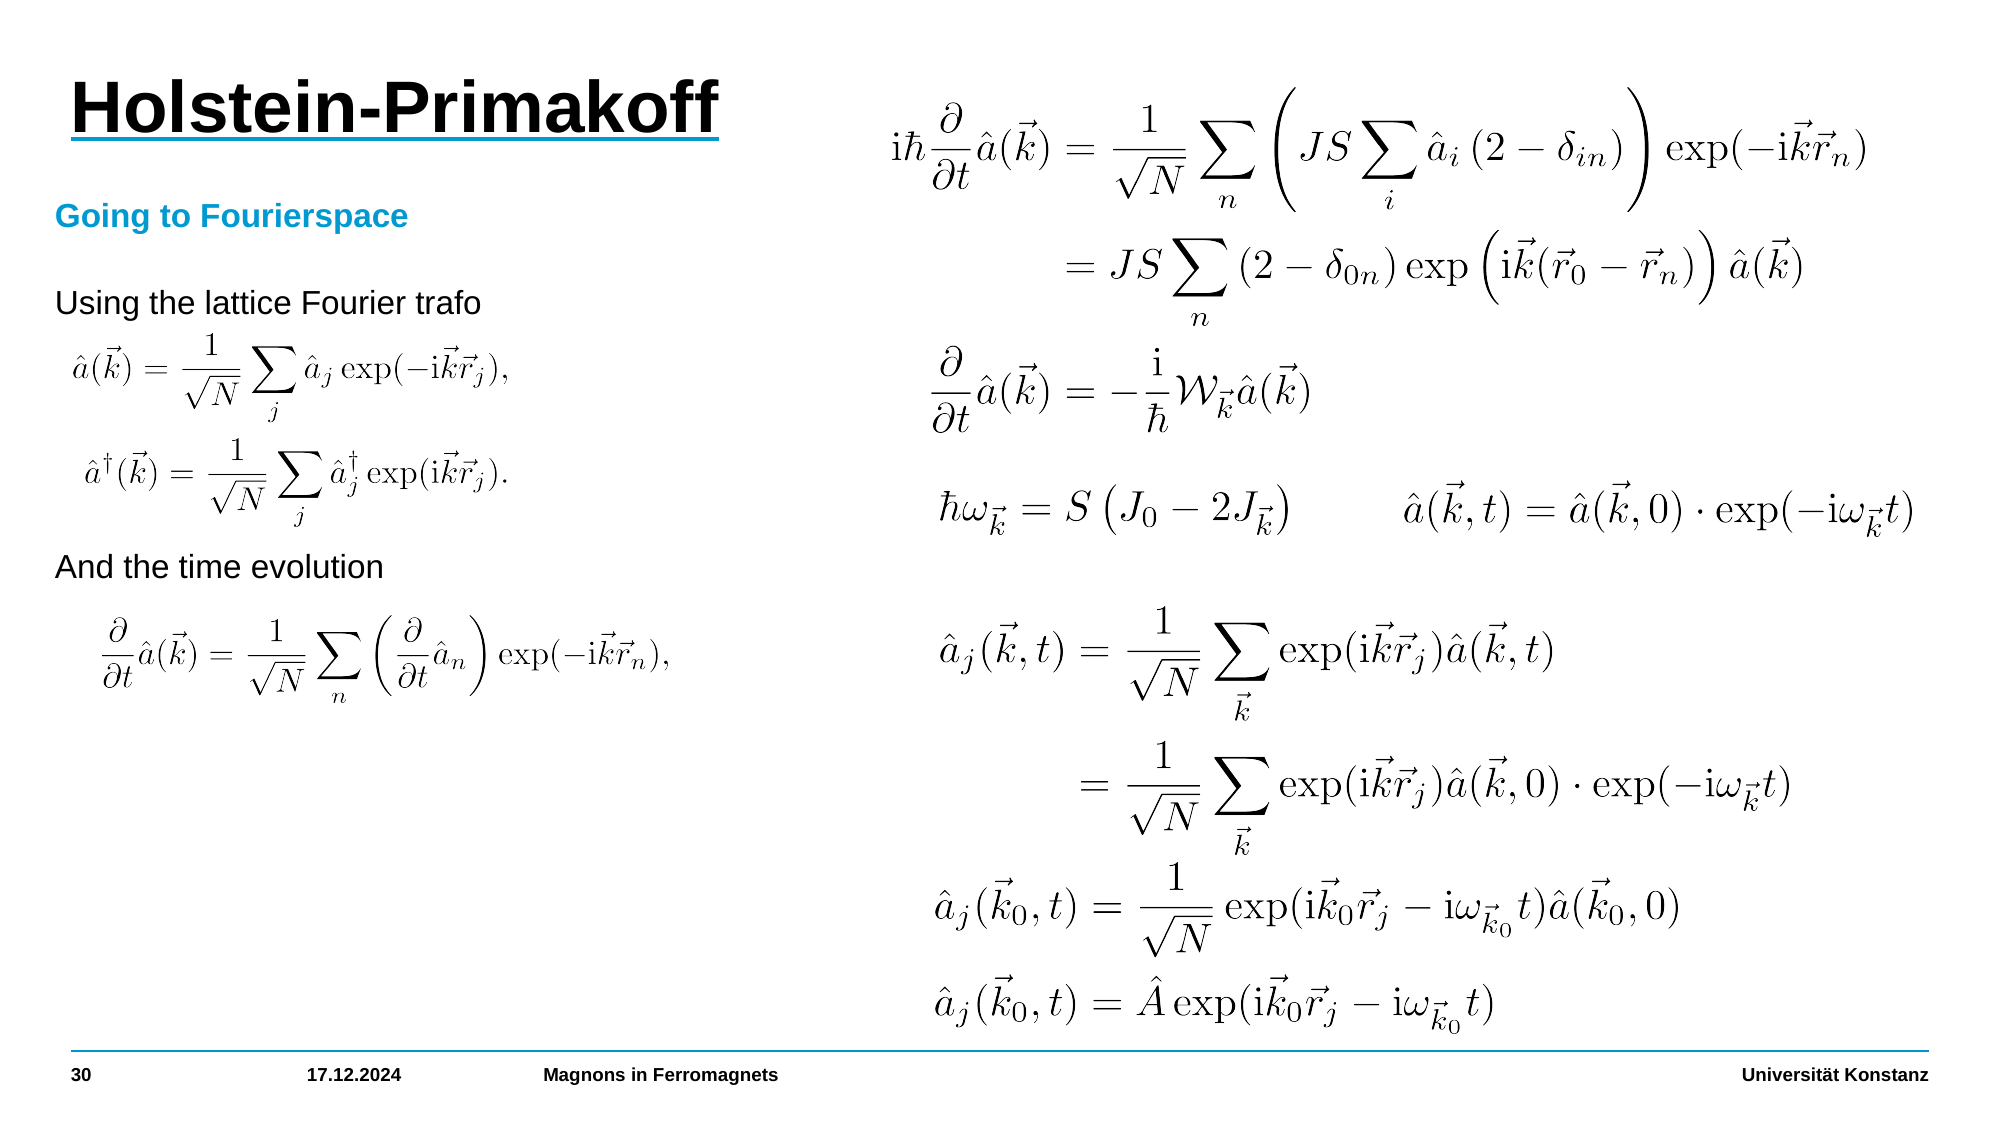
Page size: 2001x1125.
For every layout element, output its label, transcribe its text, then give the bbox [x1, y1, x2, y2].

picture [892, 87, 1865, 433]
title Holstein-Primakoff [70, 66, 1457, 189]
footer Magnons in Ferromagnets [543, 1058, 1489, 1094]
picture [935, 862, 1678, 1034]
picture [101, 615, 668, 703]
picture [940, 484, 1288, 535]
picture [940, 606, 1789, 856]
text_box Symmetrien: Zeitumkehr + Rotation Keine Zeitumkehrsymmetrie [937, 609, 942, 862]
picture [1403, 480, 1912, 537]
picture [73, 333, 507, 527]
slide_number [306, 1058, 512, 1094]
list Going to Fourierspace Using the lattice Fourier trafo And the time evolution [55, 189, 969, 863]
slide_number 30 [70, 1058, 276, 1094]
